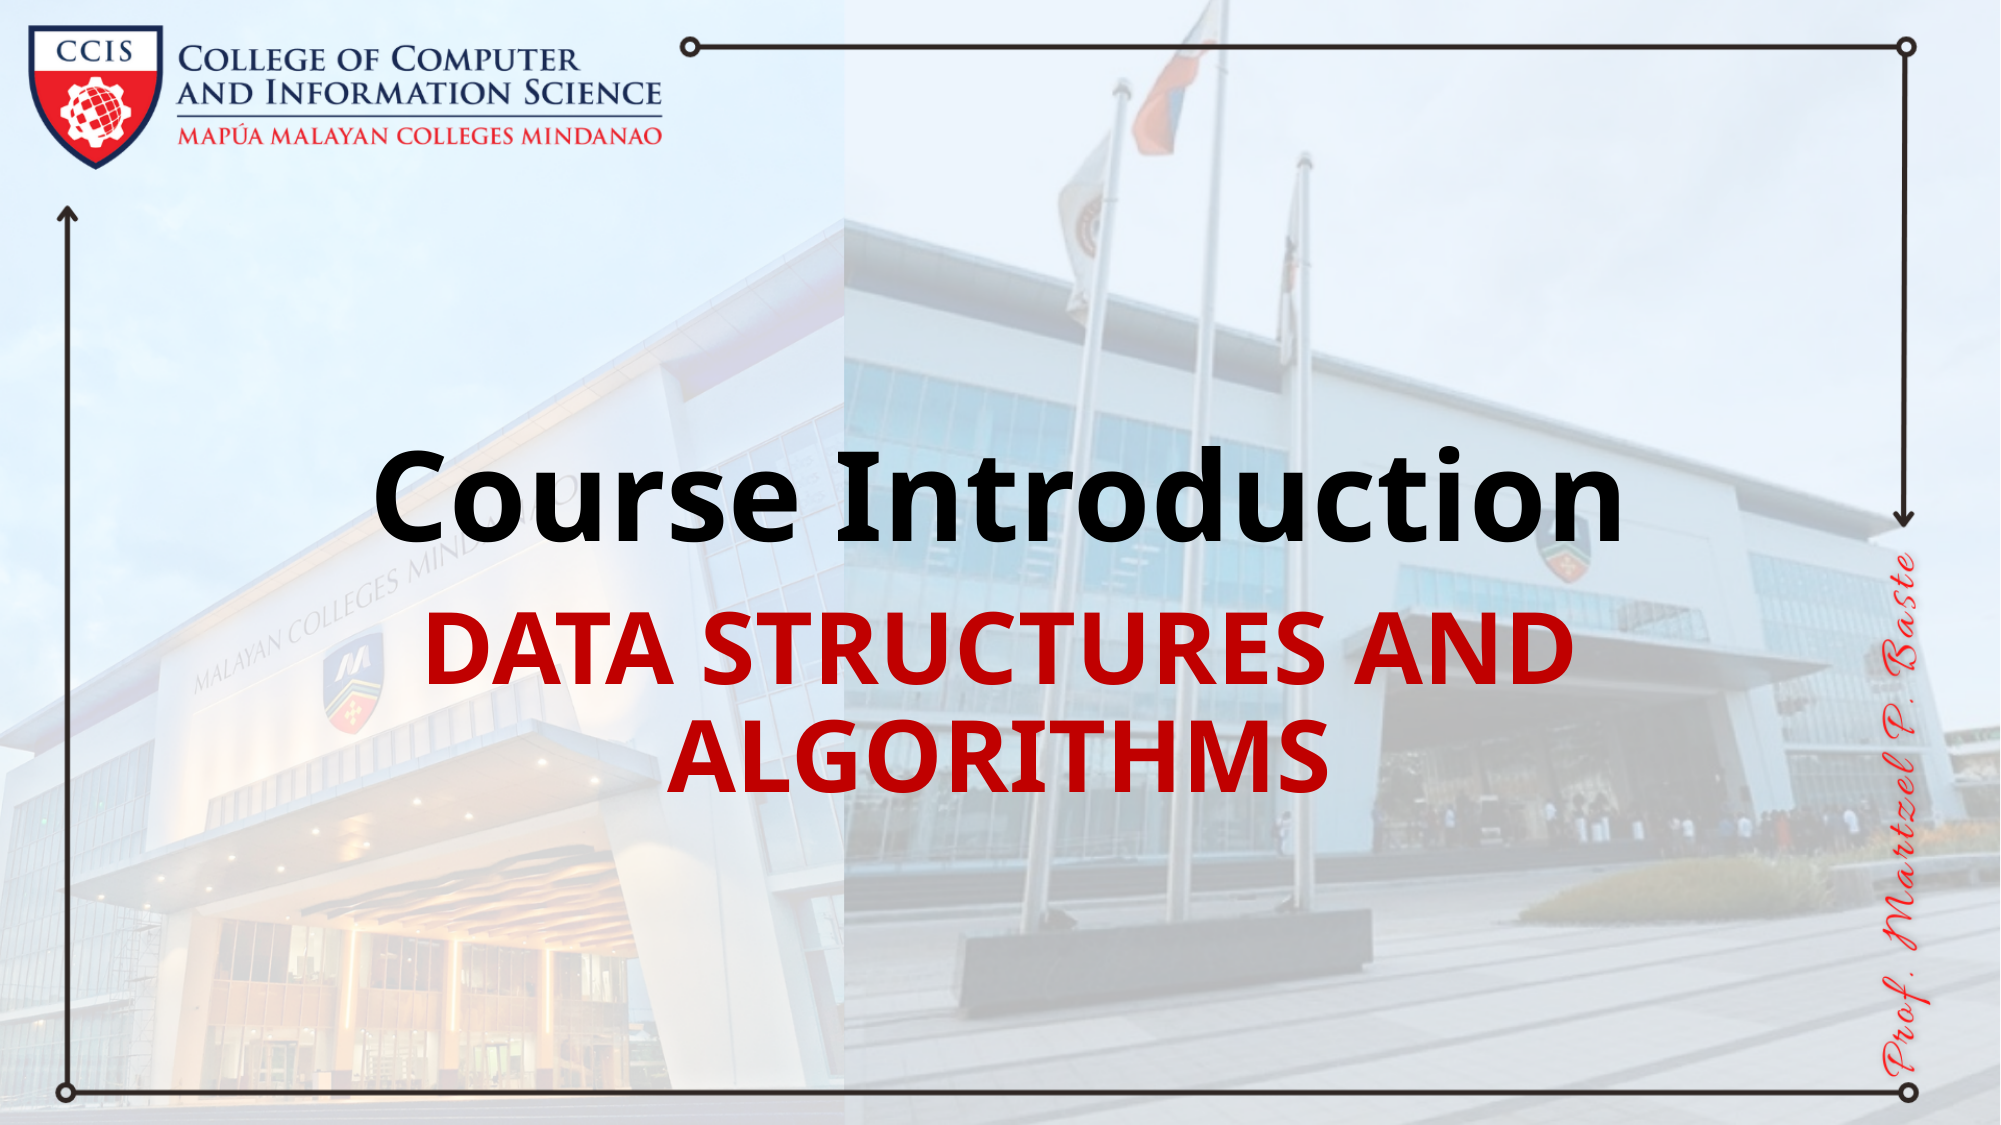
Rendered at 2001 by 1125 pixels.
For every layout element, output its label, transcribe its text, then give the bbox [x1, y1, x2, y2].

subtitle DATA STRUCTURES AND ALGORITHMS [249, 590, 1750, 863]
picture [0, 0, 2001, 1125]
title Course Introduction [249, 184, 1750, 576]
